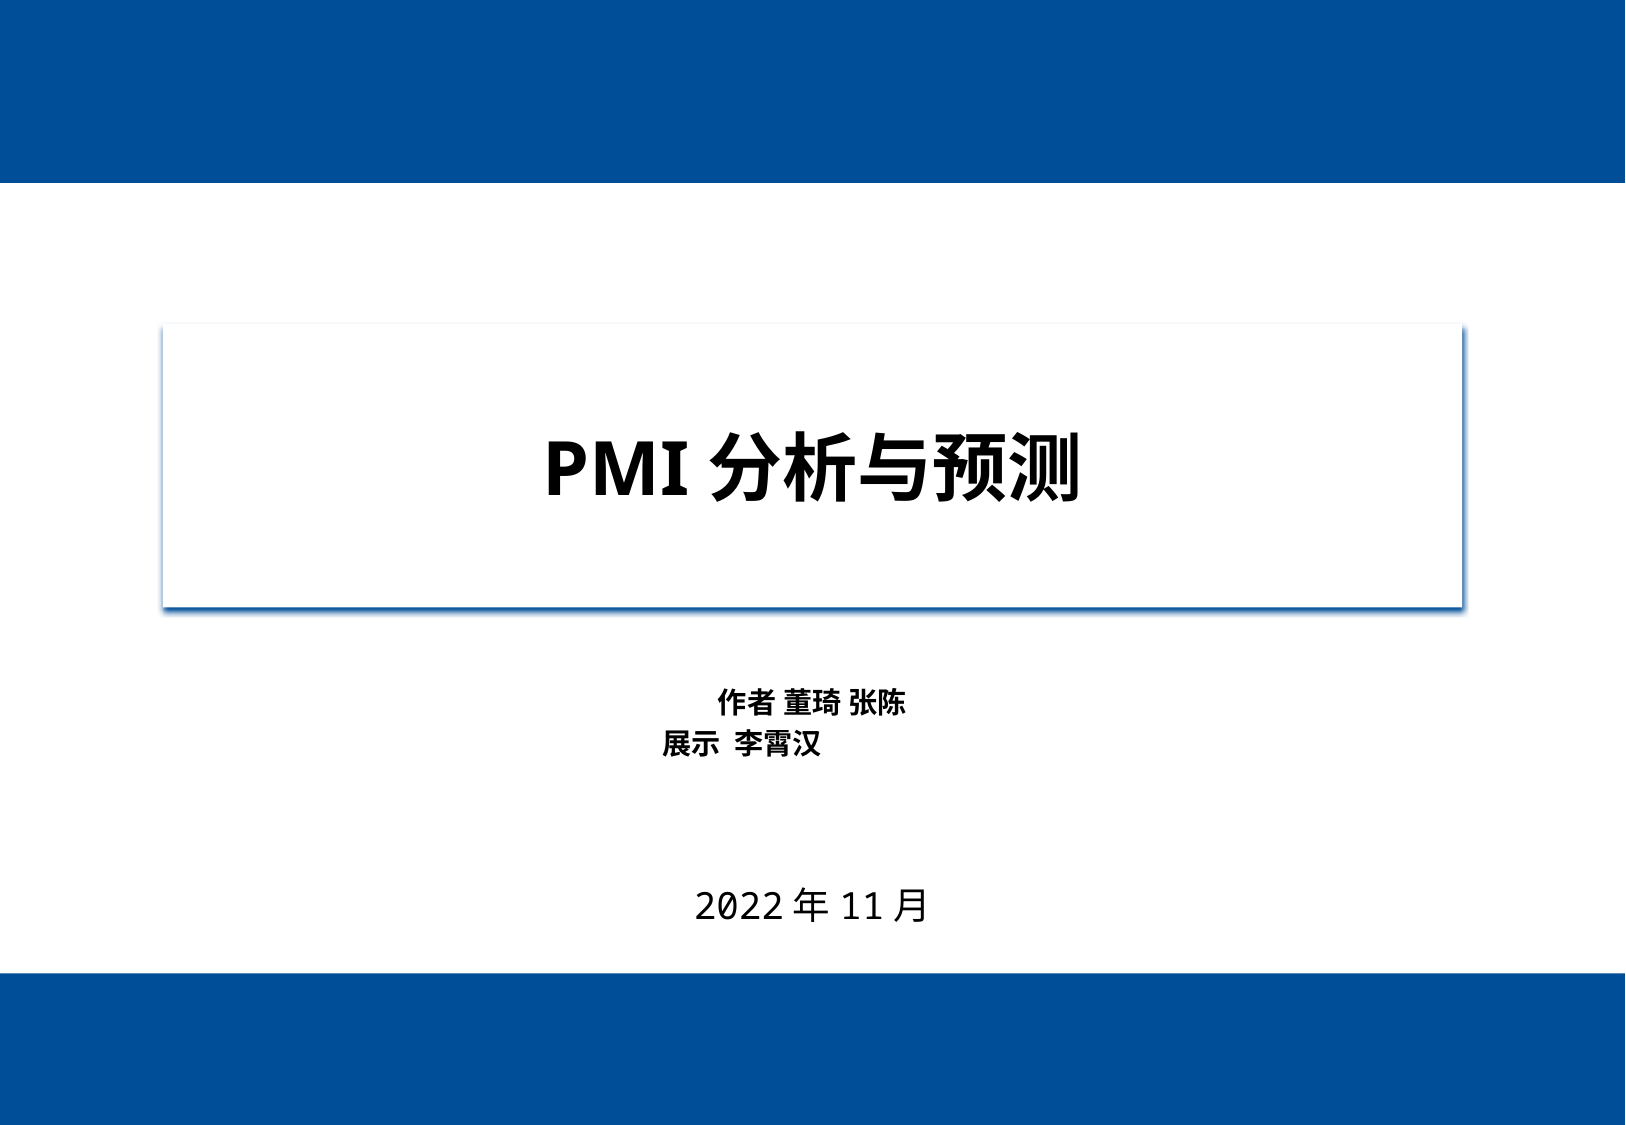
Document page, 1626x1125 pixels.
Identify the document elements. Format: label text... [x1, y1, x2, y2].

list 2022年11月 [635, 874, 990, 934]
title PMI分析与预测 [162, 323, 1463, 608]
text_box 作者 董琦 张陈 展示 李霄汉 [605, 672, 1020, 772]
